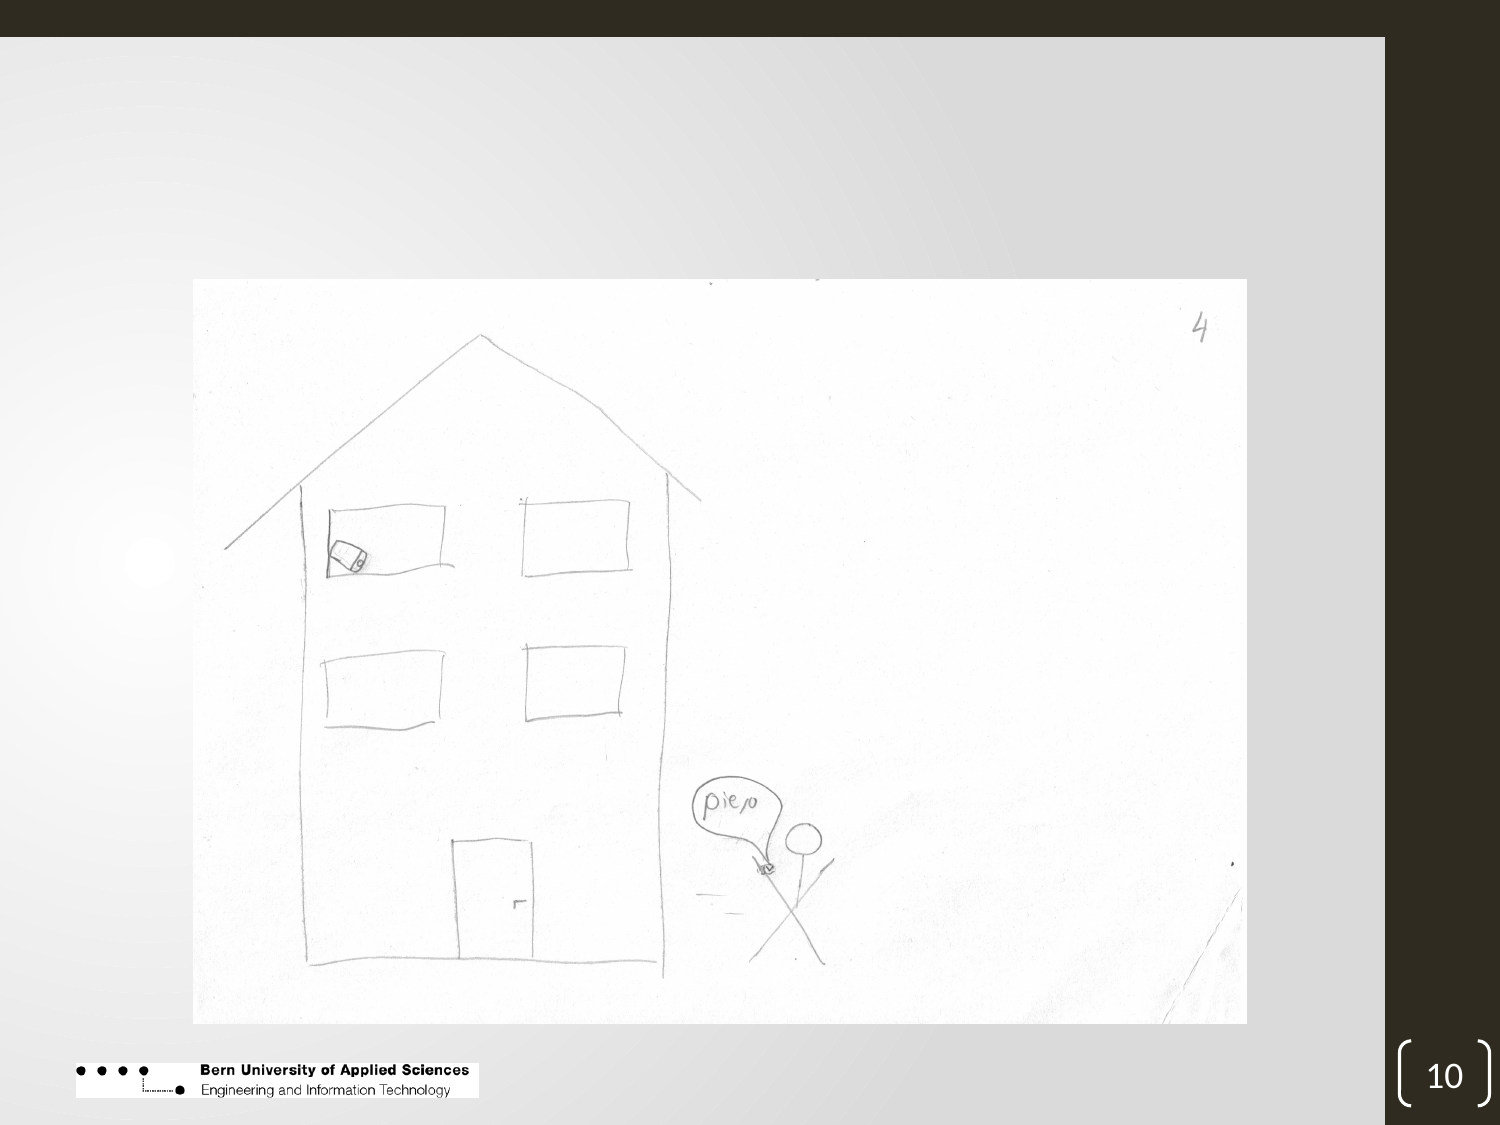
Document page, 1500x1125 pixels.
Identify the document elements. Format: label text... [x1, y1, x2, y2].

picture [192, 278, 1247, 1024]
slide_number 10 [1397, 1039, 1492, 1108]
picture [76, 1063, 479, 1098]
